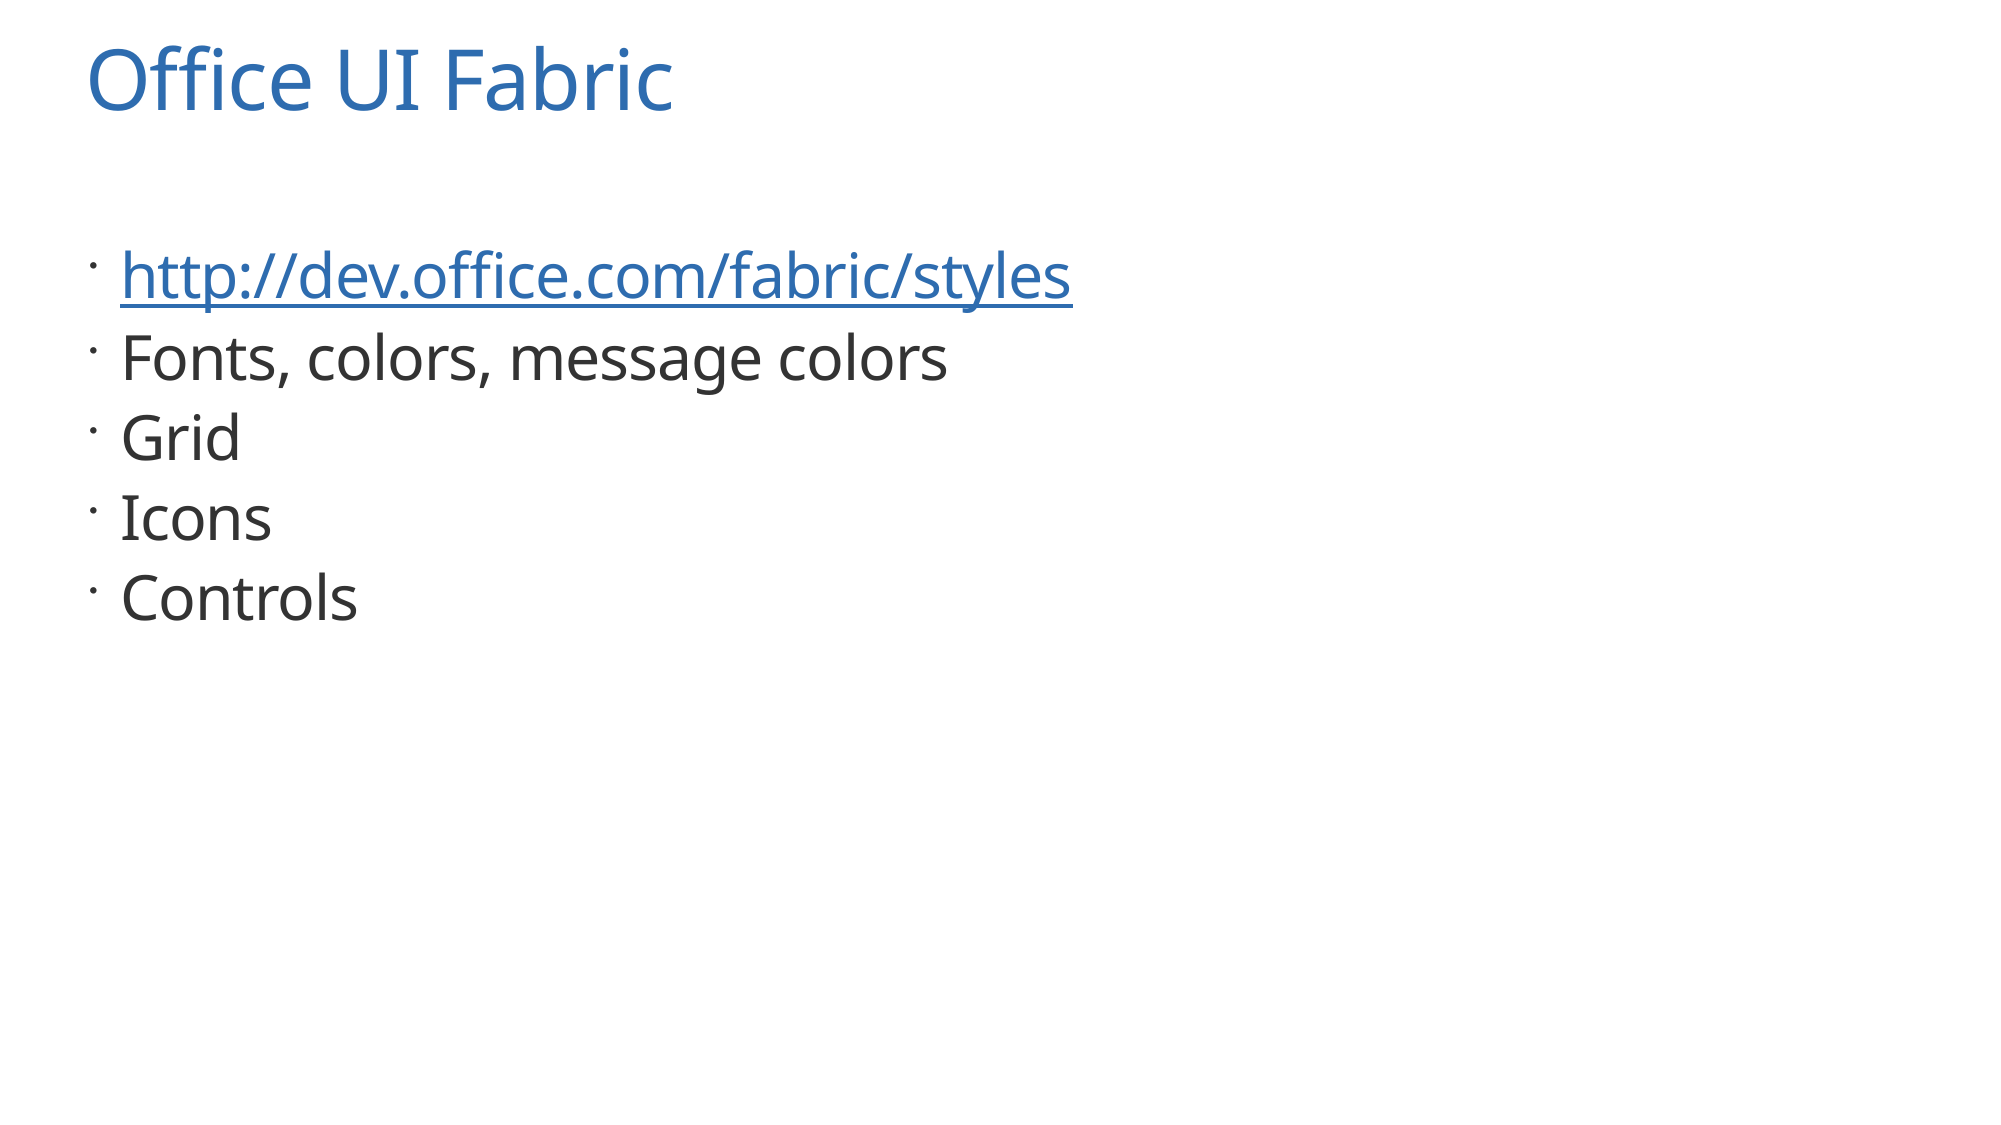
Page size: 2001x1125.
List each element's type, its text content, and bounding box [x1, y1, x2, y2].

list http://dev.office.com/fabric/styles Fonts, colors, message colors Grid Icons Controls [85, 237, 1915, 573]
title Office UI Fabric [85, 37, 1915, 161]
